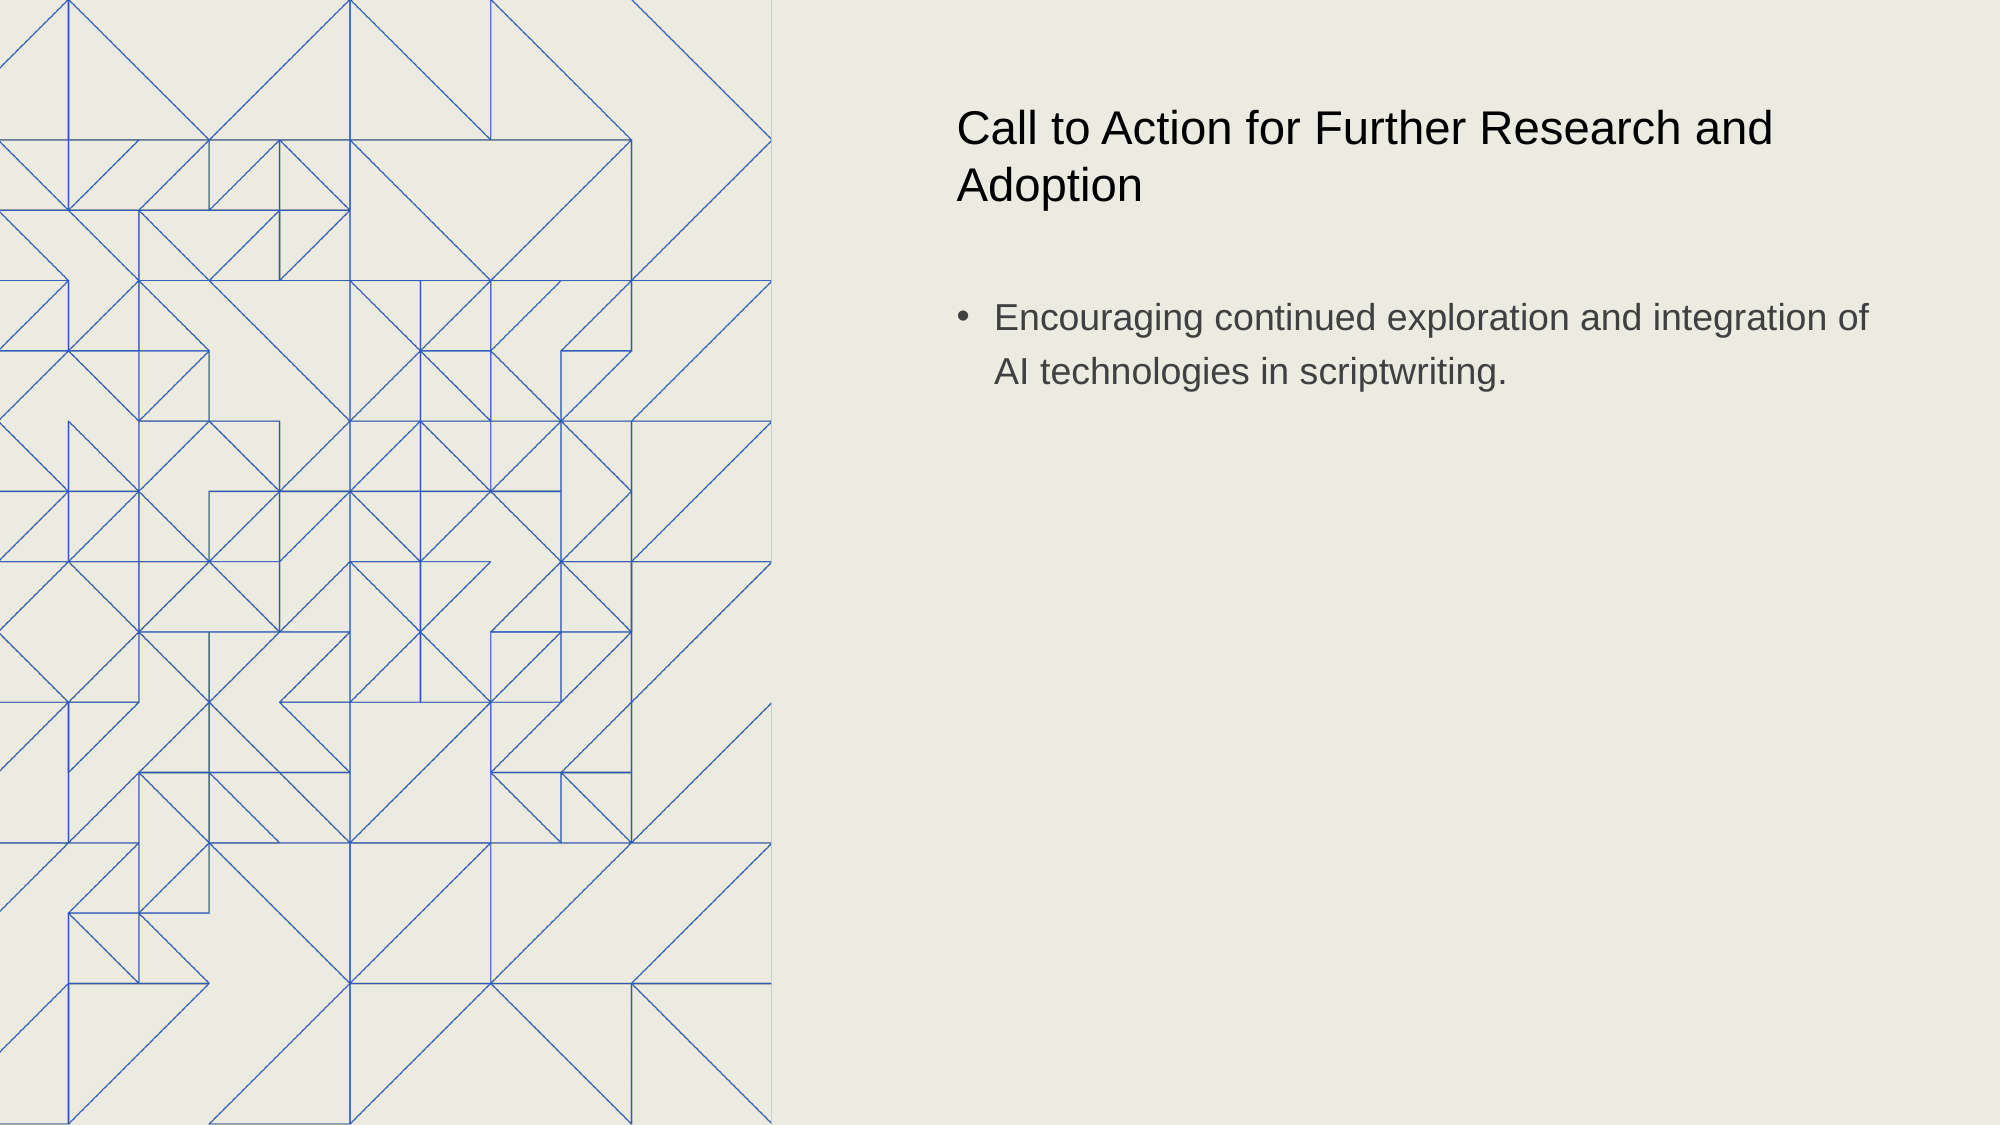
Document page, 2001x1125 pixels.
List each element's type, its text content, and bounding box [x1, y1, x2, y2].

title Call to Action for Further Research and Adoption [941, 90, 1890, 220]
list Encouraging continued exploration and integration of AI technologies in scriptwriting. [941, 276, 1890, 1047]
picture [0, 0, 772, 1125]
